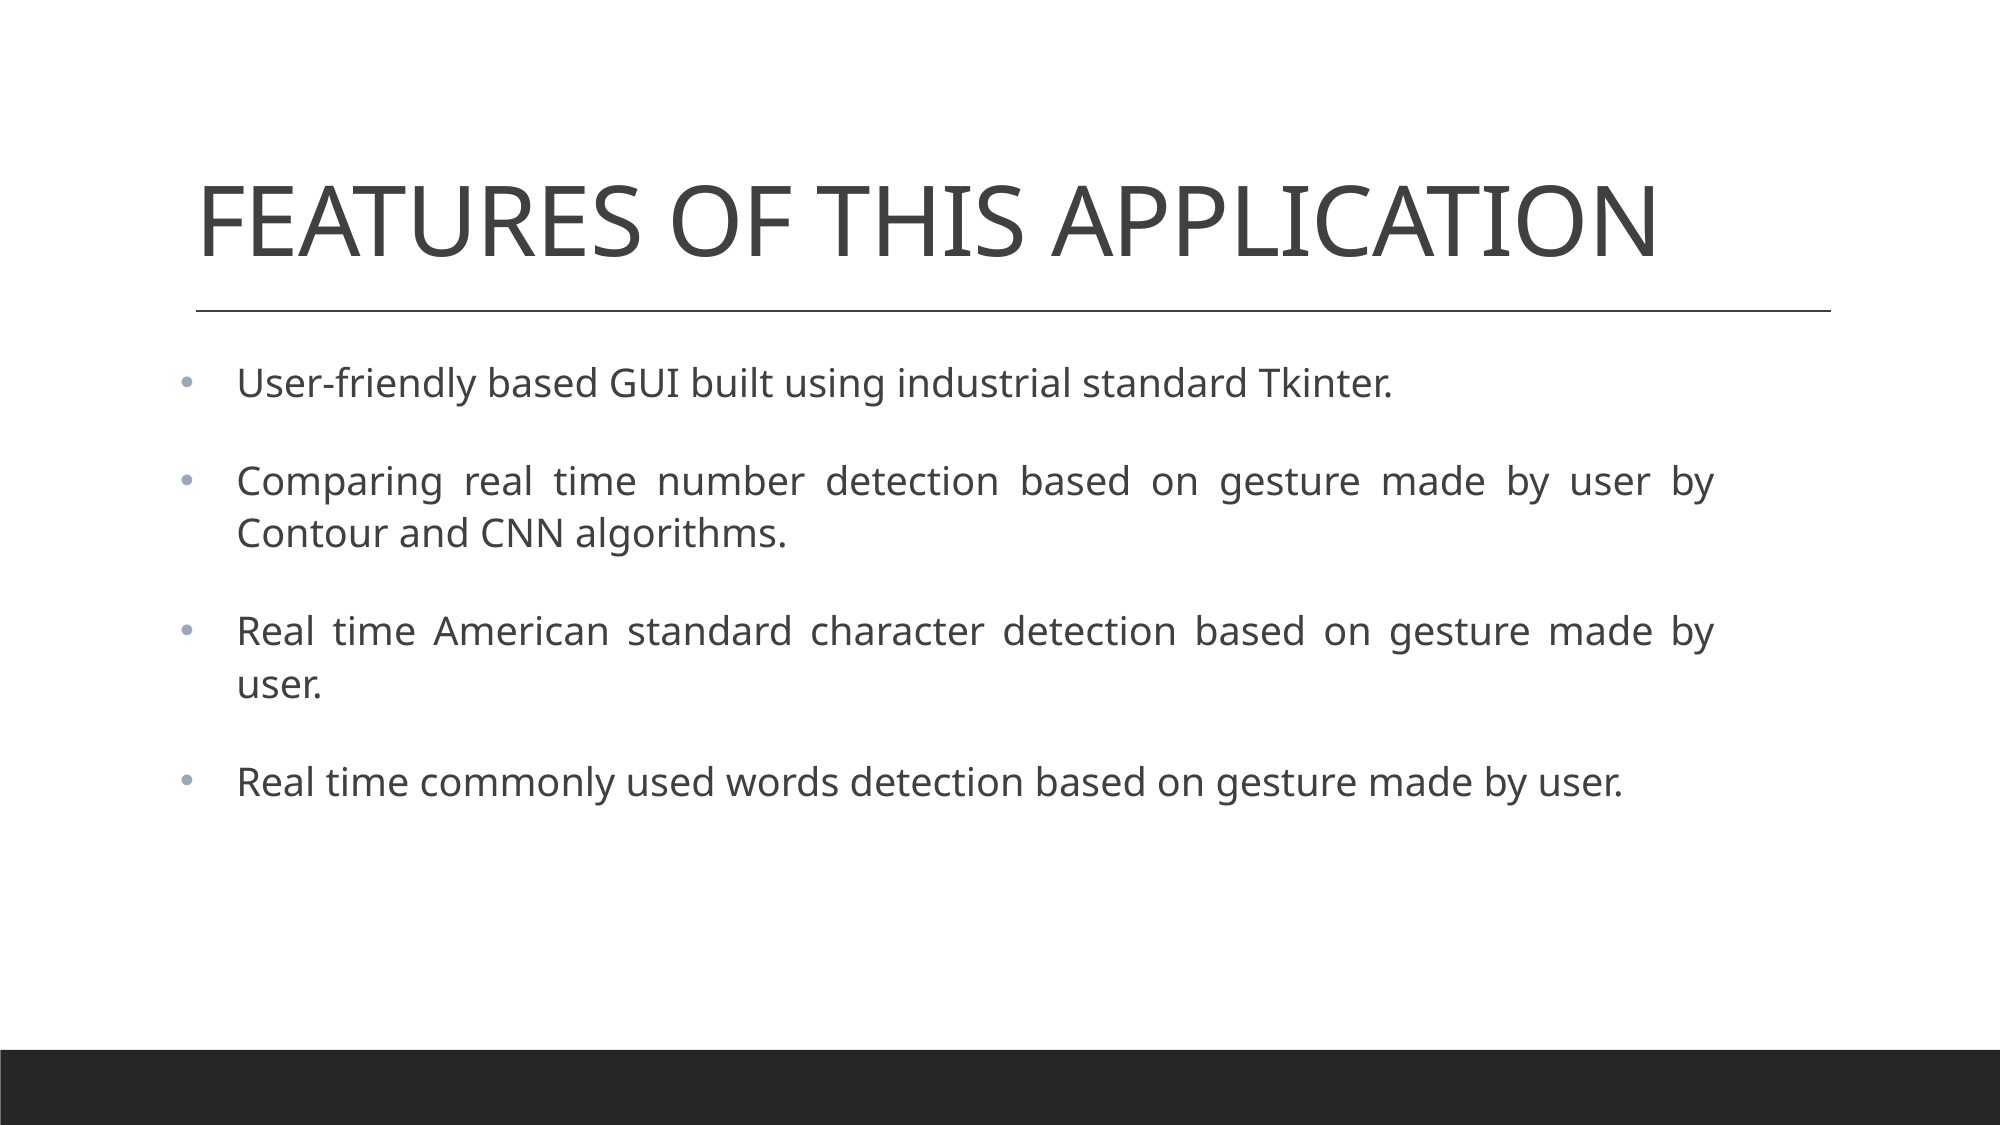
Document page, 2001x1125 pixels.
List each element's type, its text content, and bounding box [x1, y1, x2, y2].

title FEATURES OF THIS APPLICATION [180, 47, 1830, 285]
list User-friendly based GUI built using industrial standard Tkinter. Comparing real time number detection based on gesture made by user by Contour and CNN algorithms. Real time American standard character detection based on gesture made by user. Real time commonly used words detection based on gesture made by user. [180, 345, 1716, 902]
